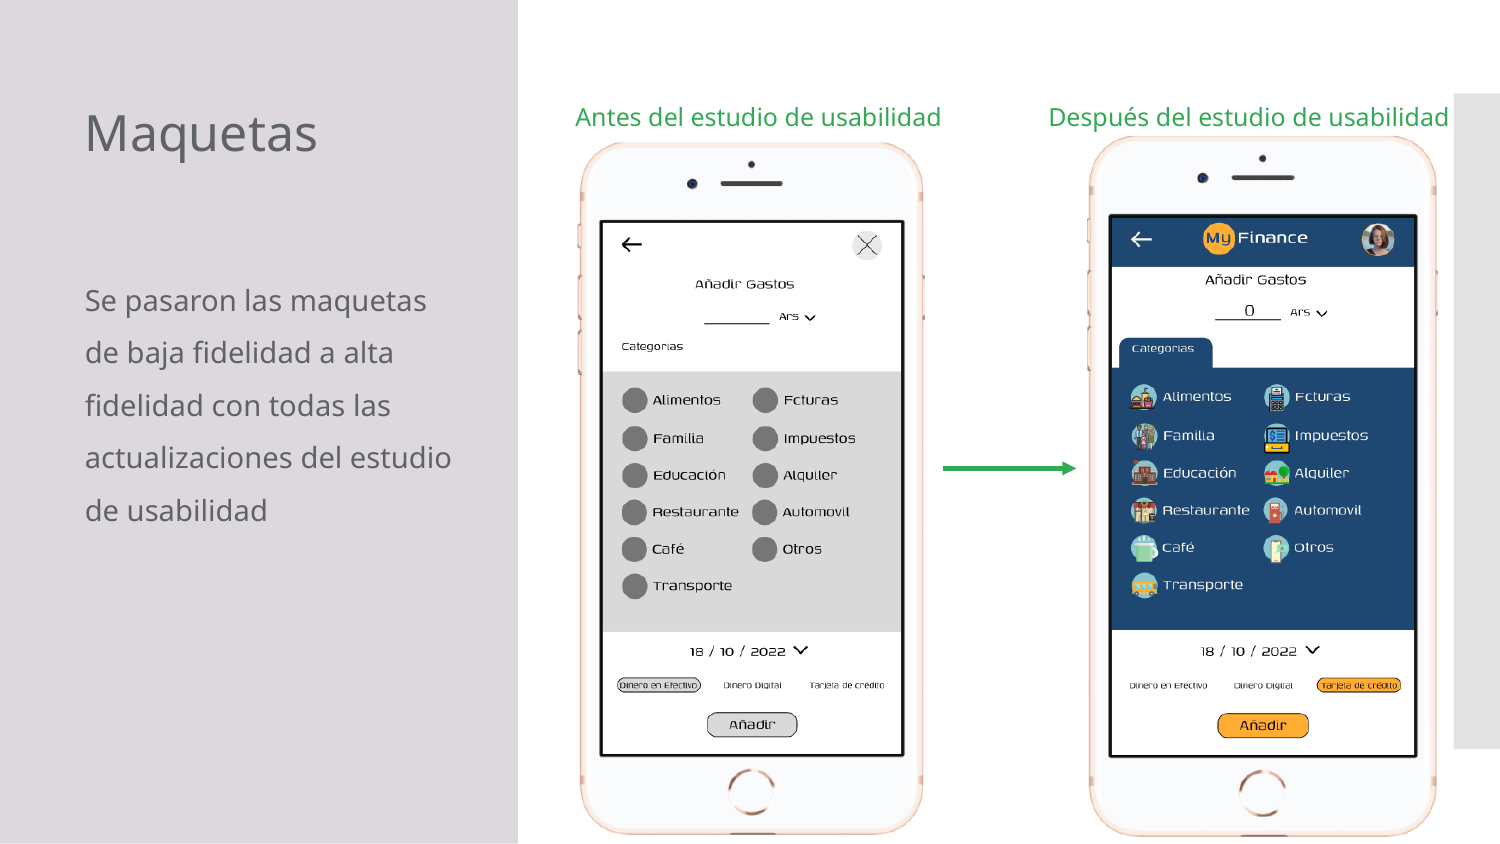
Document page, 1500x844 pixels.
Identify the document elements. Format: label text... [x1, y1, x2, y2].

text_box [0, 0, 518, 844]
text_box Se pasaron las maquetas de baja fidelidad a alta fidelidad con todas las actualizaciones del estudio de usabilidad [84, 249, 483, 542]
text_box Antes del estudio de usabilidad [517, 86, 1001, 182]
picture [572, 136, 935, 844]
text_box Maquetas [84, 85, 1234, 176]
text_box Después del estudio de usabilidad [1009, 86, 1489, 182]
picture [1081, 134, 1443, 844]
